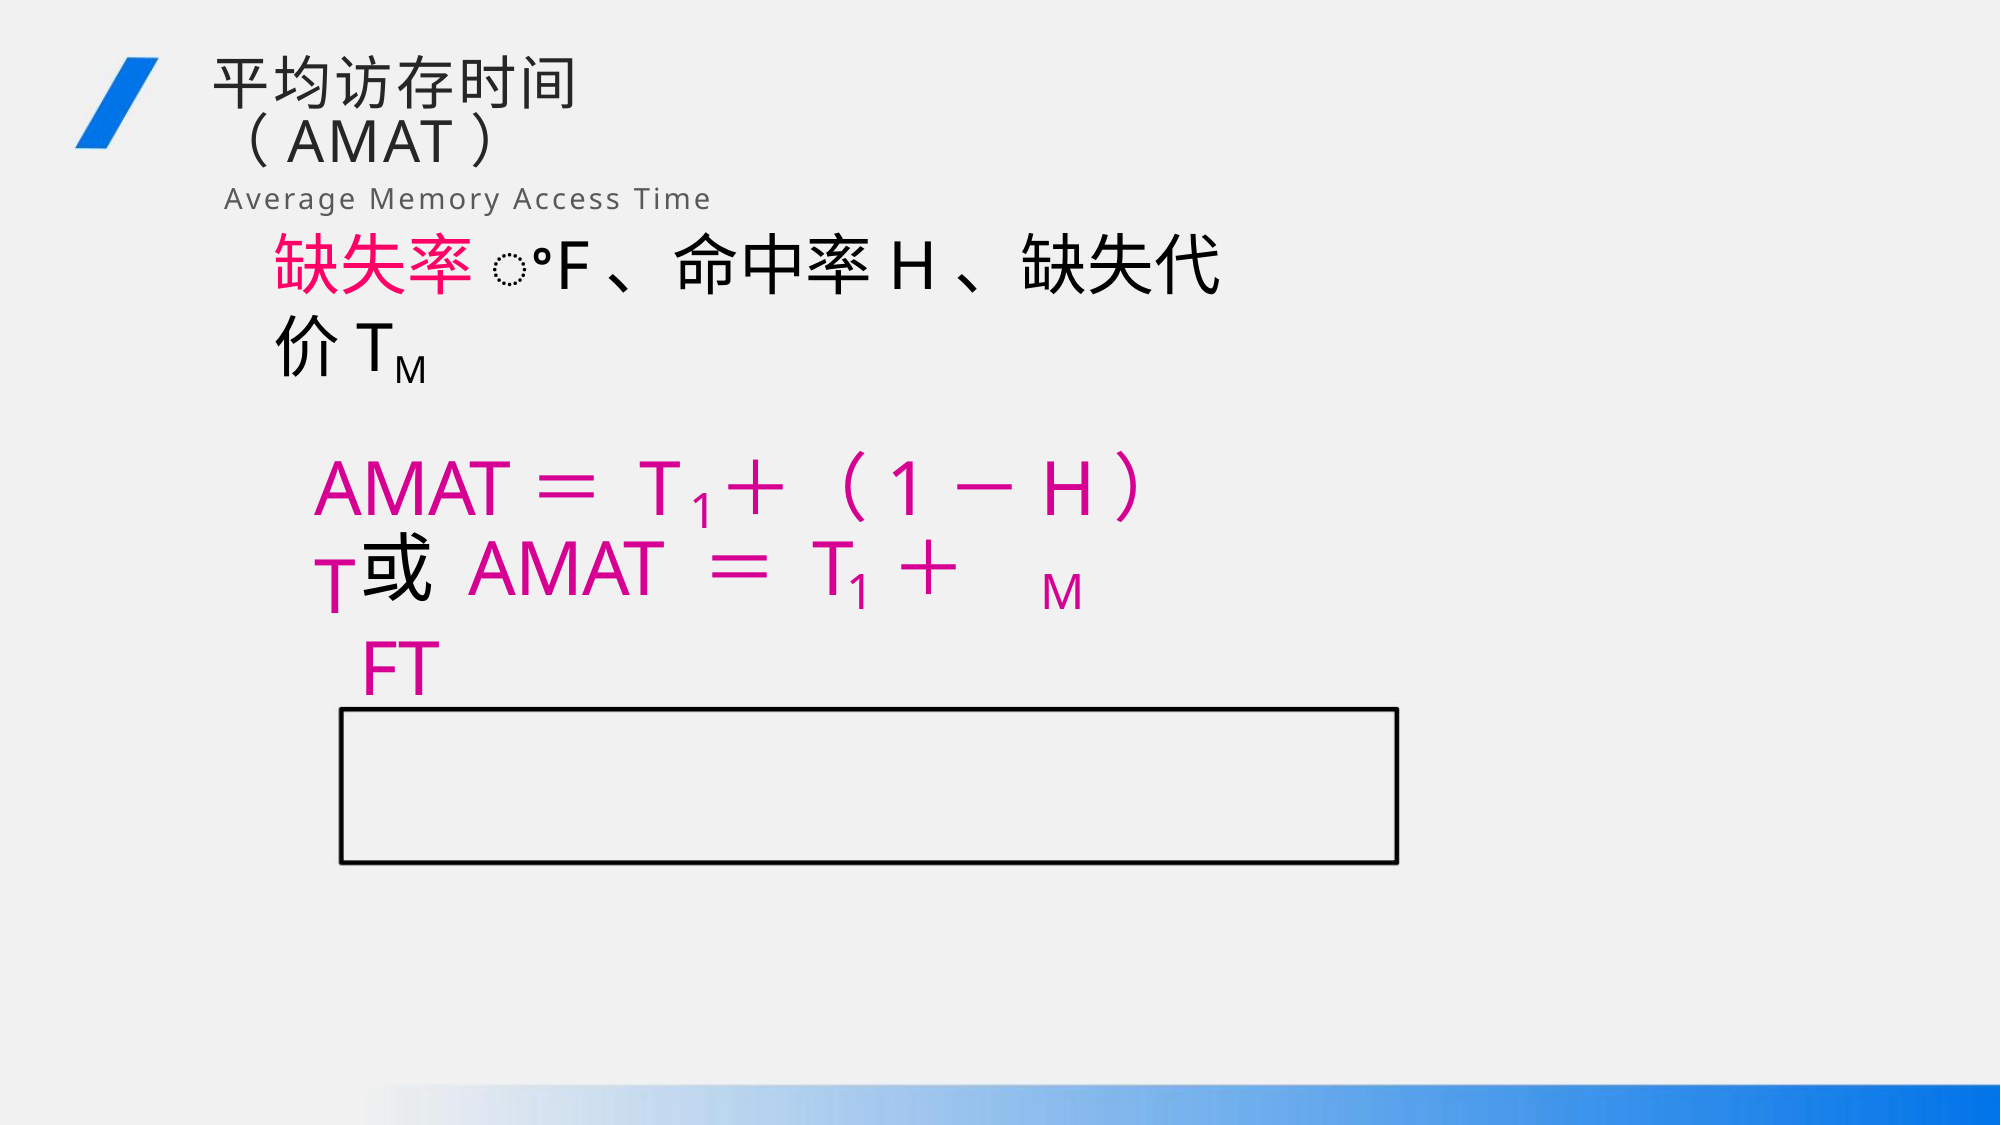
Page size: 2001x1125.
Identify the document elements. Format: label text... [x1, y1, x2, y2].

text_box 或 AMAT ＝ T ＋FT [359, 511, 1066, 710]
text_box [0, 0, 2000, 1125]
text_box 平均访存时间（AMAT） Average Memory Access Time [211, 58, 858, 216]
text_box M [1040, 554, 1116, 620]
text_box 1 [689, 473, 745, 511]
text_box 缺失率ꢀF、命中率H、缺失代价TM [273, 214, 1276, 391]
text_box 1 [845, 554, 901, 620]
text_box AMAT＝ T ＋（1－H）T [314, 430, 1200, 629]
